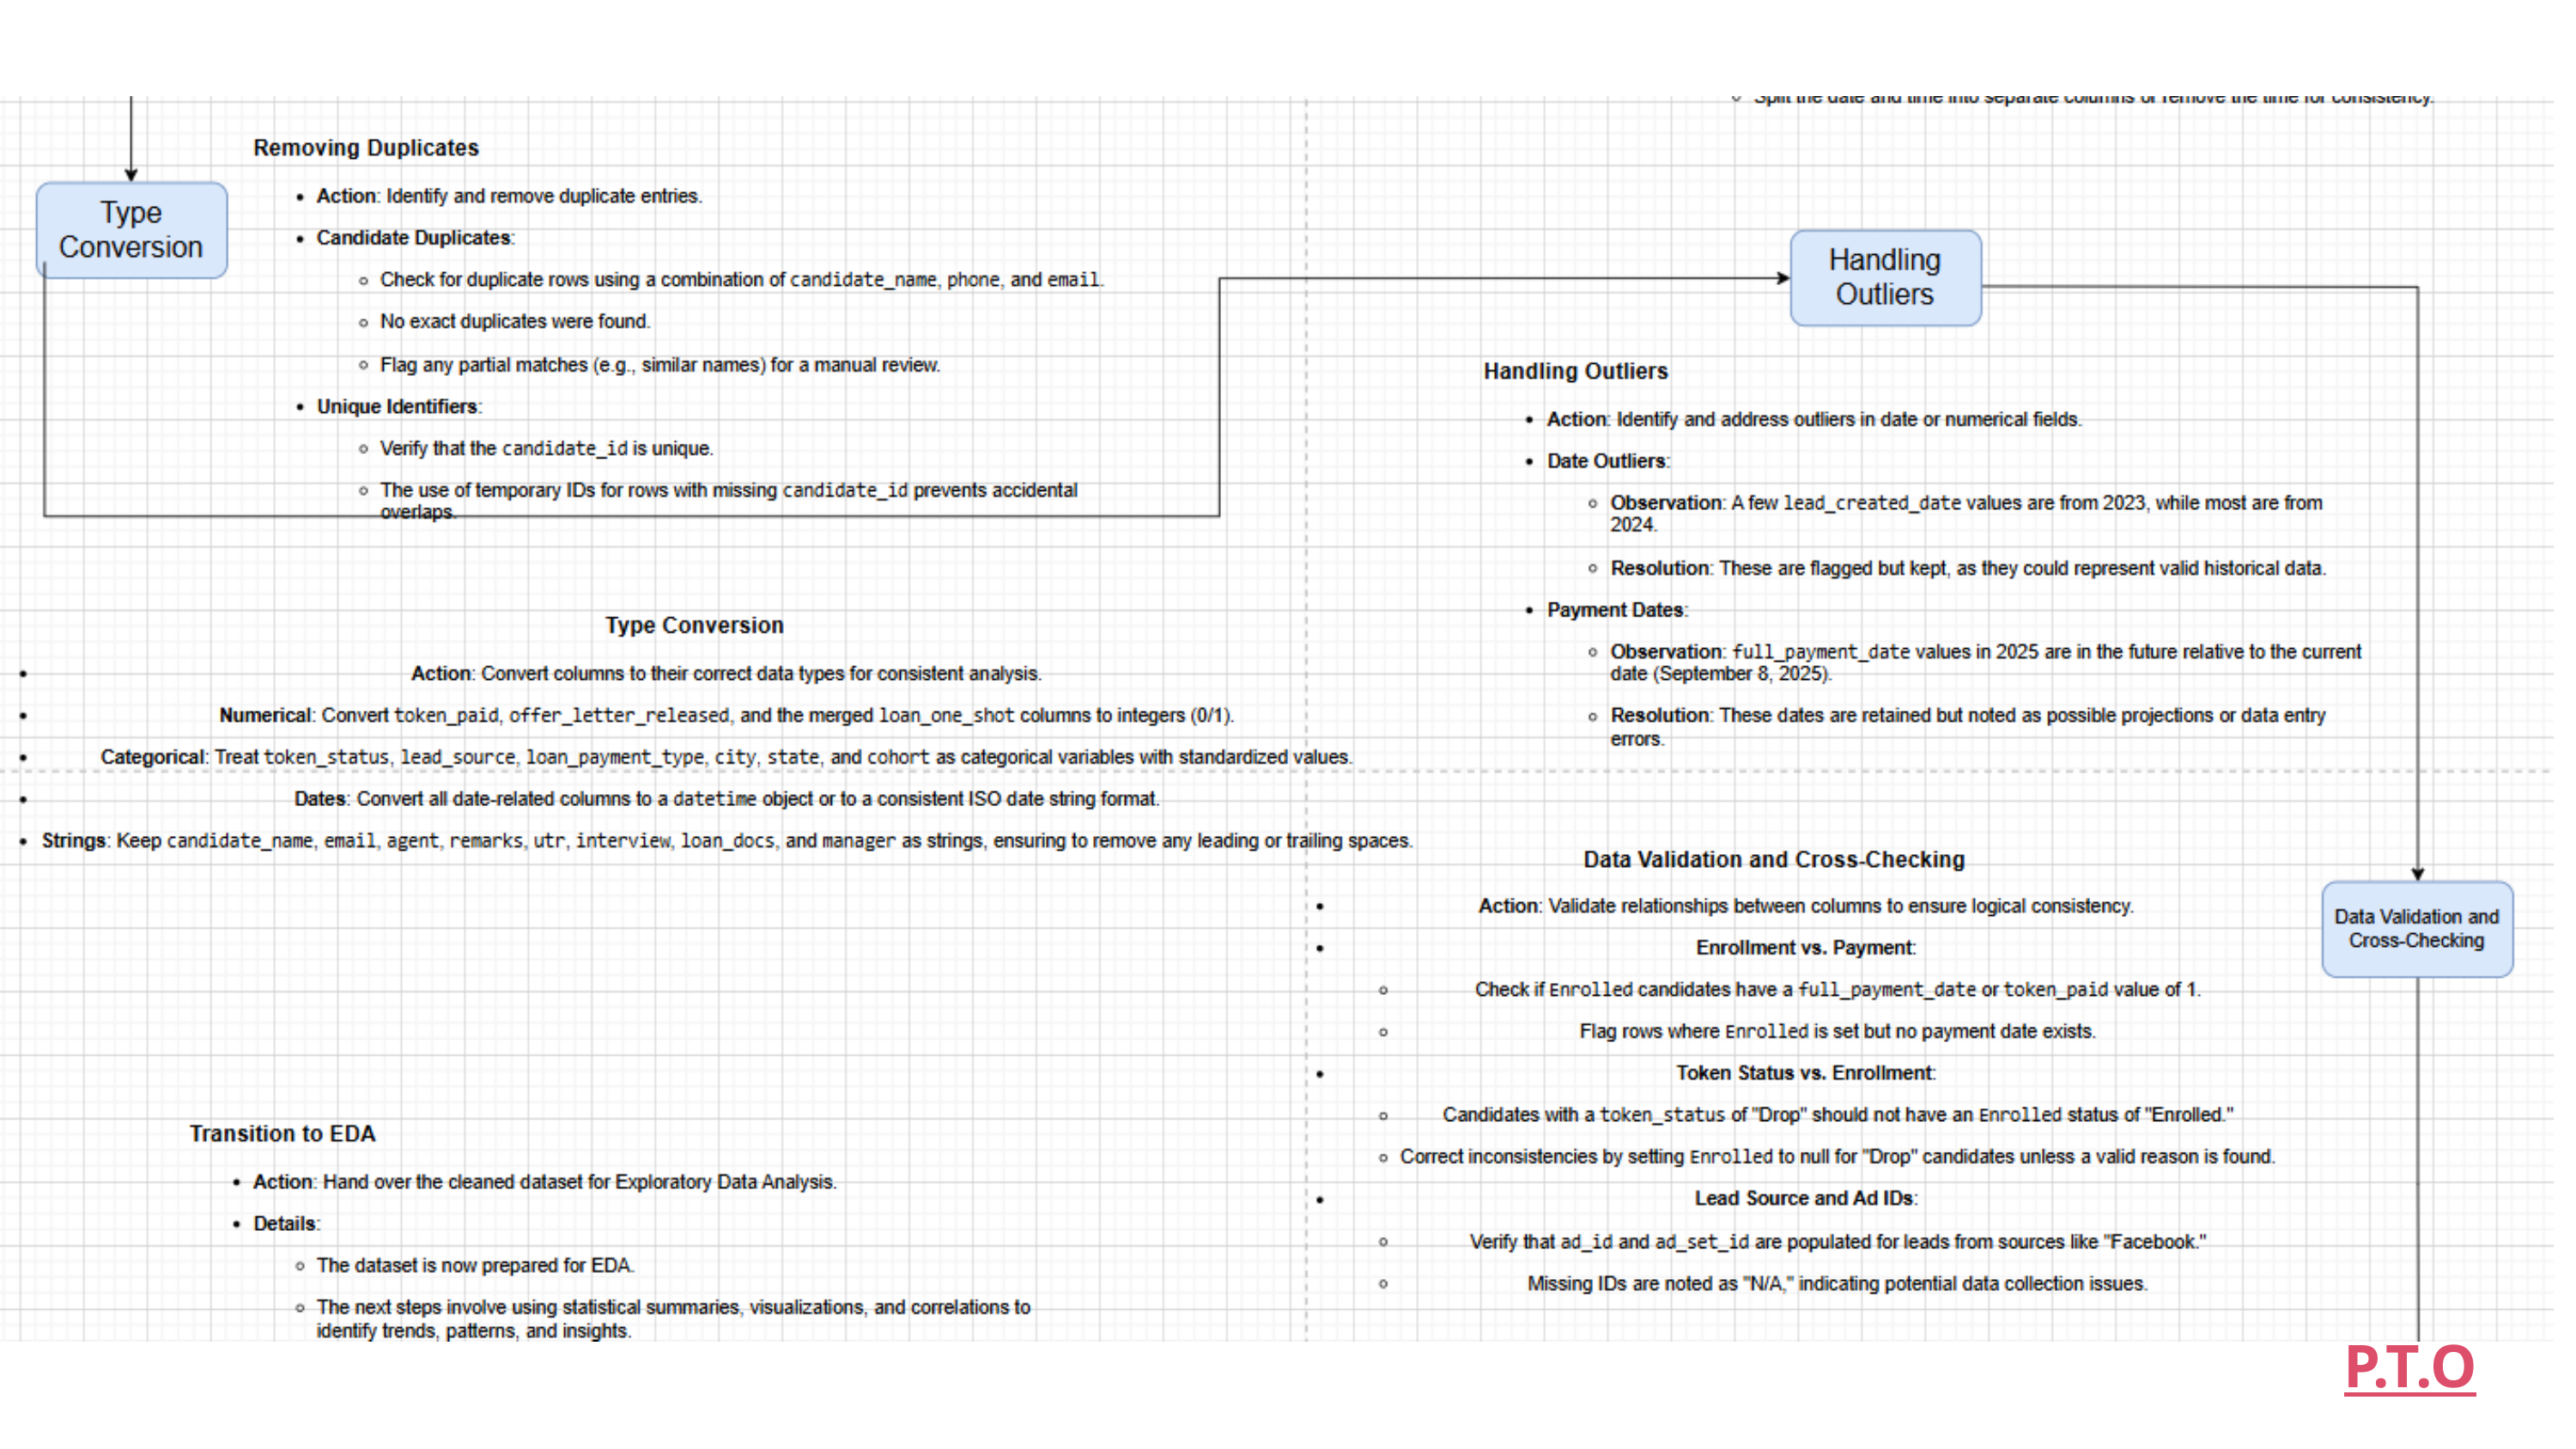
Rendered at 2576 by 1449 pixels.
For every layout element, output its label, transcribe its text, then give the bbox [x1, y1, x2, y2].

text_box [0, 96, 2555, 1342]
text_box P.T.O [2314, 1351, 2506, 1400]
